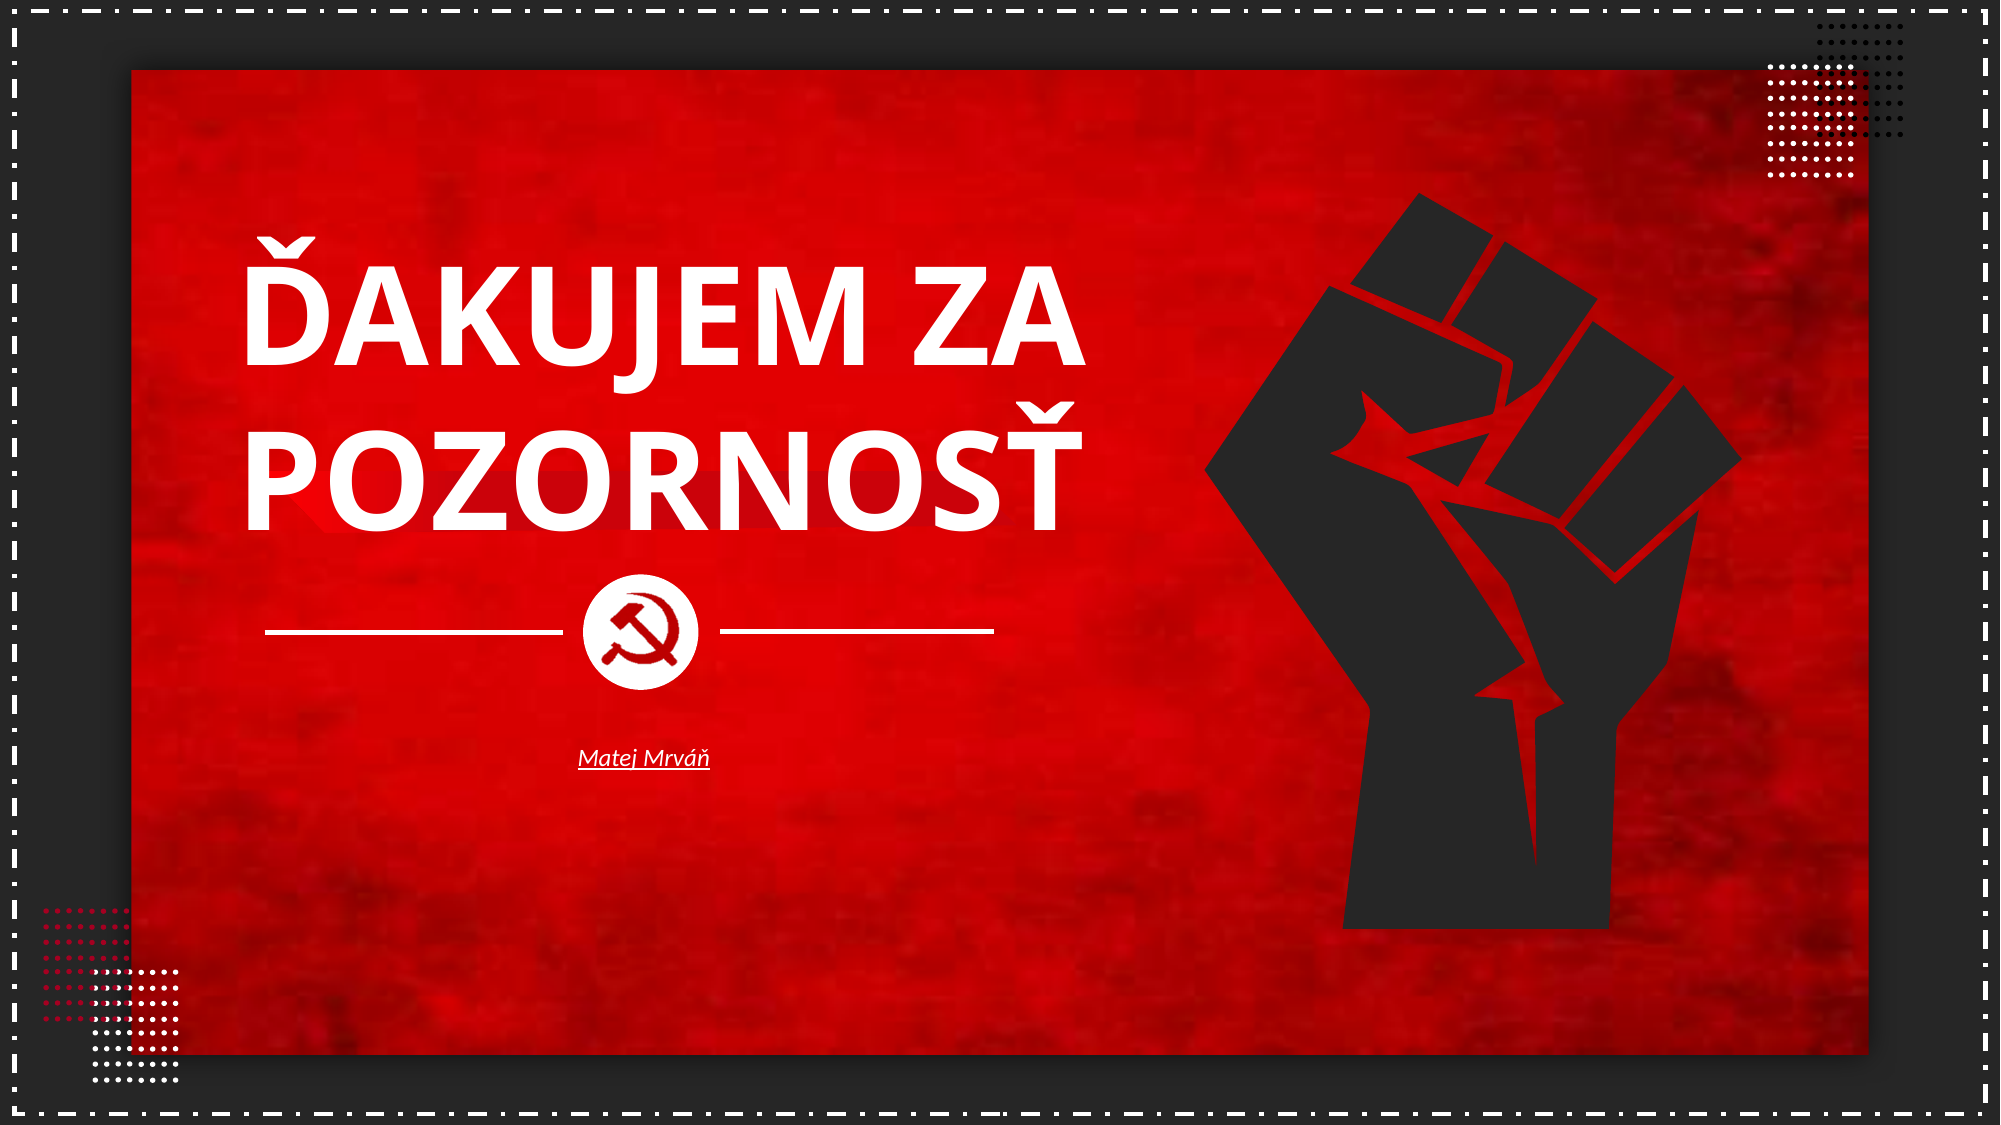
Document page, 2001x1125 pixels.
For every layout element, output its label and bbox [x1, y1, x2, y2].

text_box [1753, 78, 1868, 164]
text_box [78, 983, 193, 1069]
text_box [1803, 37, 1917, 124]
text_box [14, 10, 1986, 1115]
text_box [1204, 192, 1742, 929]
picture [131, 70, 1869, 1055]
text_box [29, 921, 143, 1008]
